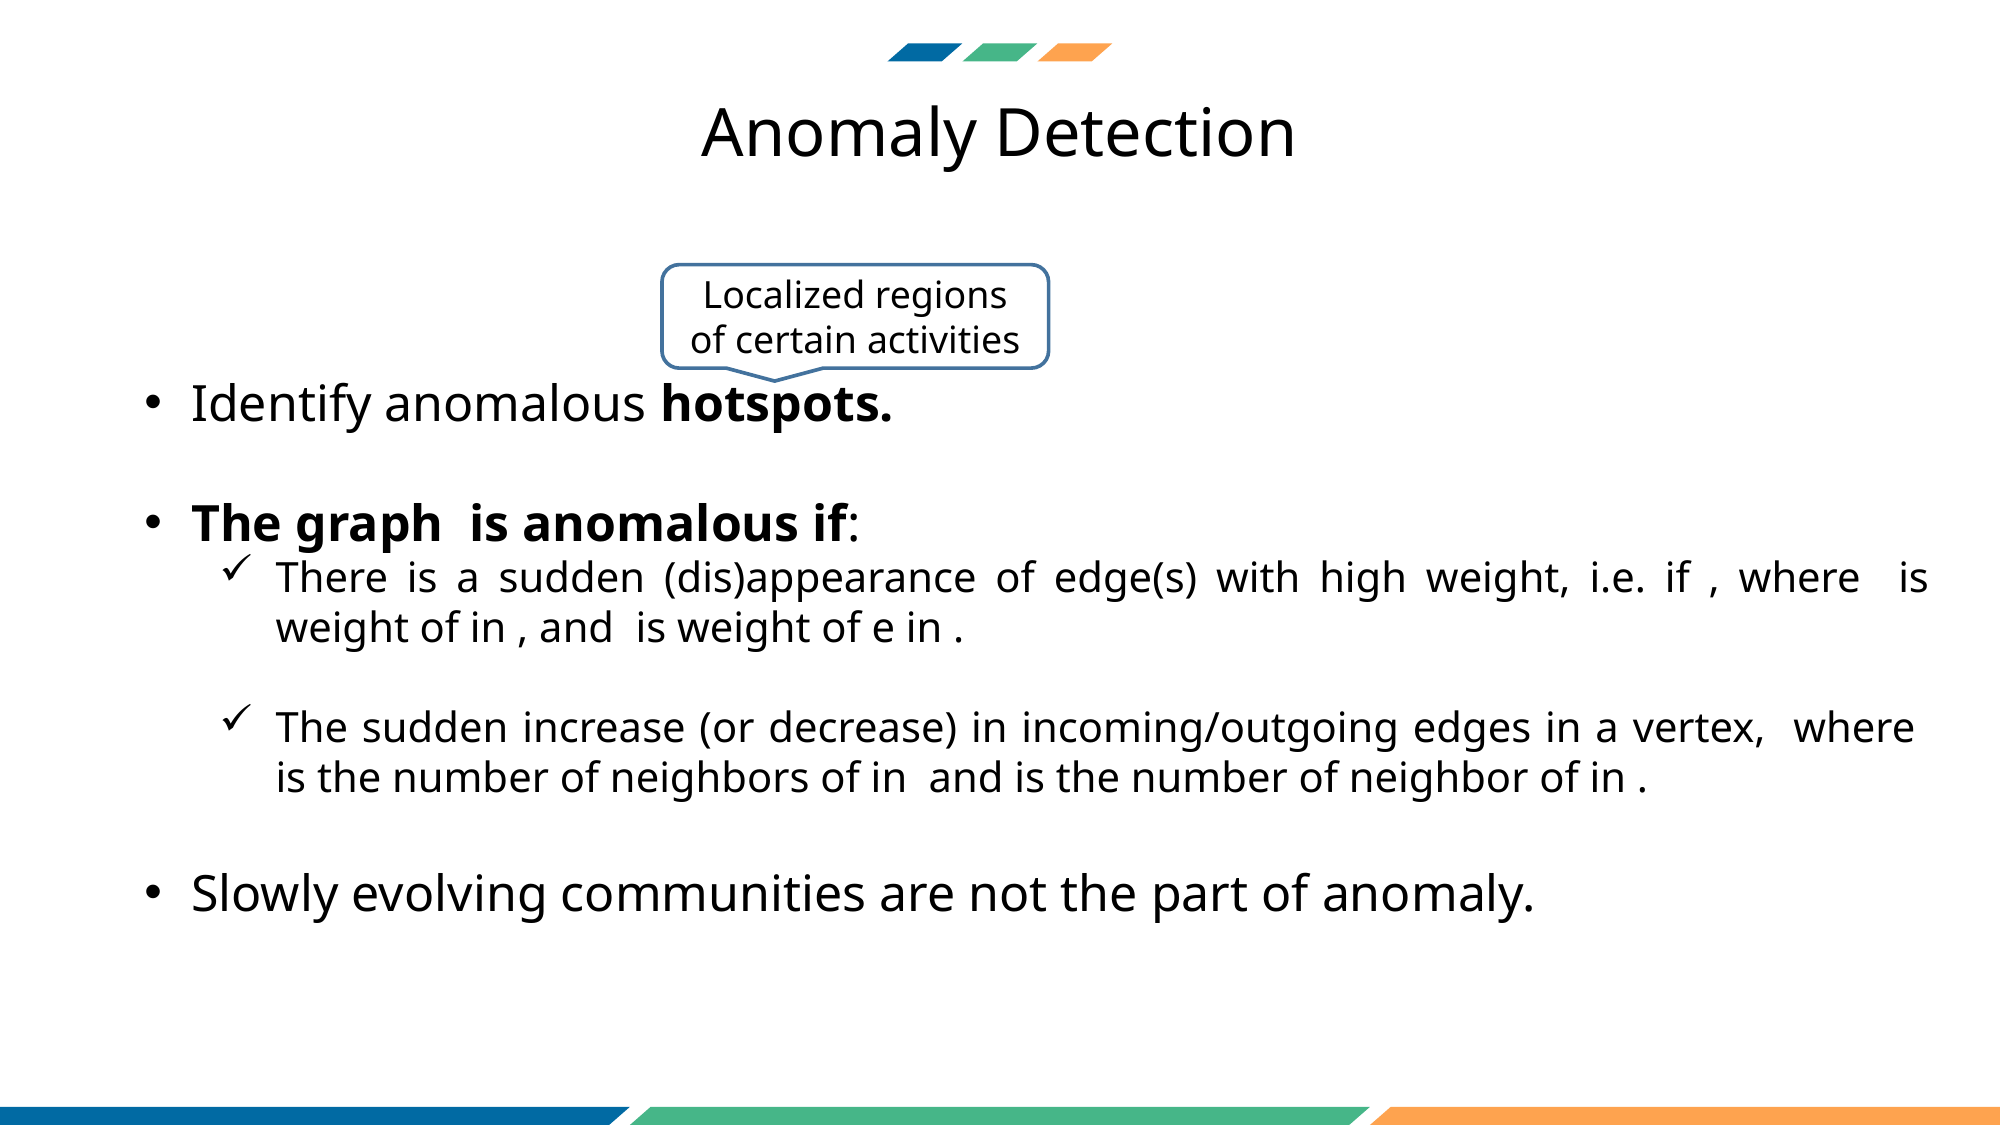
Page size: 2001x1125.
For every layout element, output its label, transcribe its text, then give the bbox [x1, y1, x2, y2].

text_box Localized regions of certain activities [660, 263, 1050, 383]
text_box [0, 1106, 2000, 1125]
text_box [887, 43, 1113, 62]
text_box Anomaly Detection [494, 89, 1505, 171]
